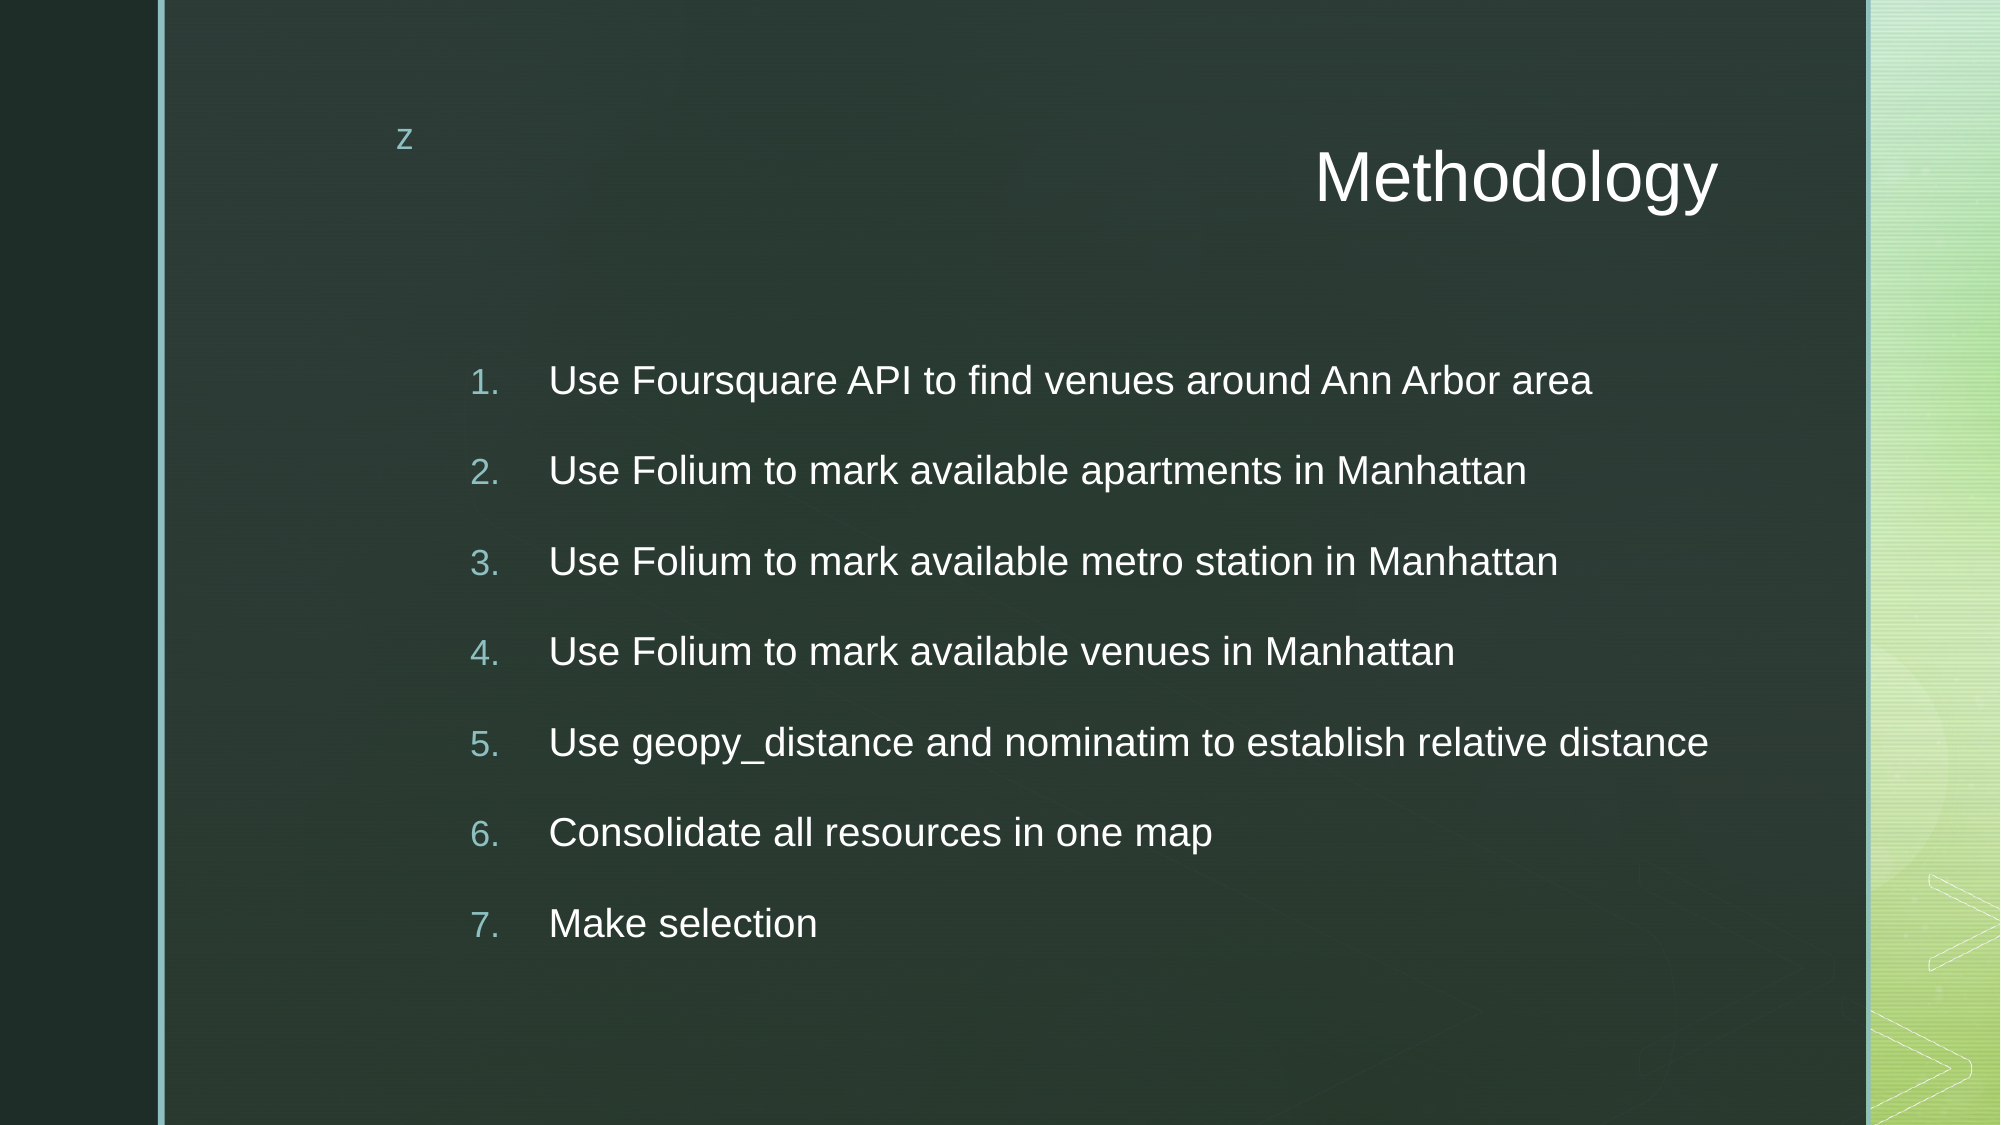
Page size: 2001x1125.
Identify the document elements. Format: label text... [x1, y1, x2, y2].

list Use Foursquare API to find venues around Ann Arbor area Use Folium to mark available apartments in Manhattan Use Folium to mark available metro station in Manhattan Use Folium to mark available venues in Manhattan Use geopy_distance and nominatim to establish relative distance Consolidate all resources in one map Make selection [454, 336, 1734, 993]
title Methodology [428, 132, 1734, 310]
picture [1871, 0, 2001, 1125]
